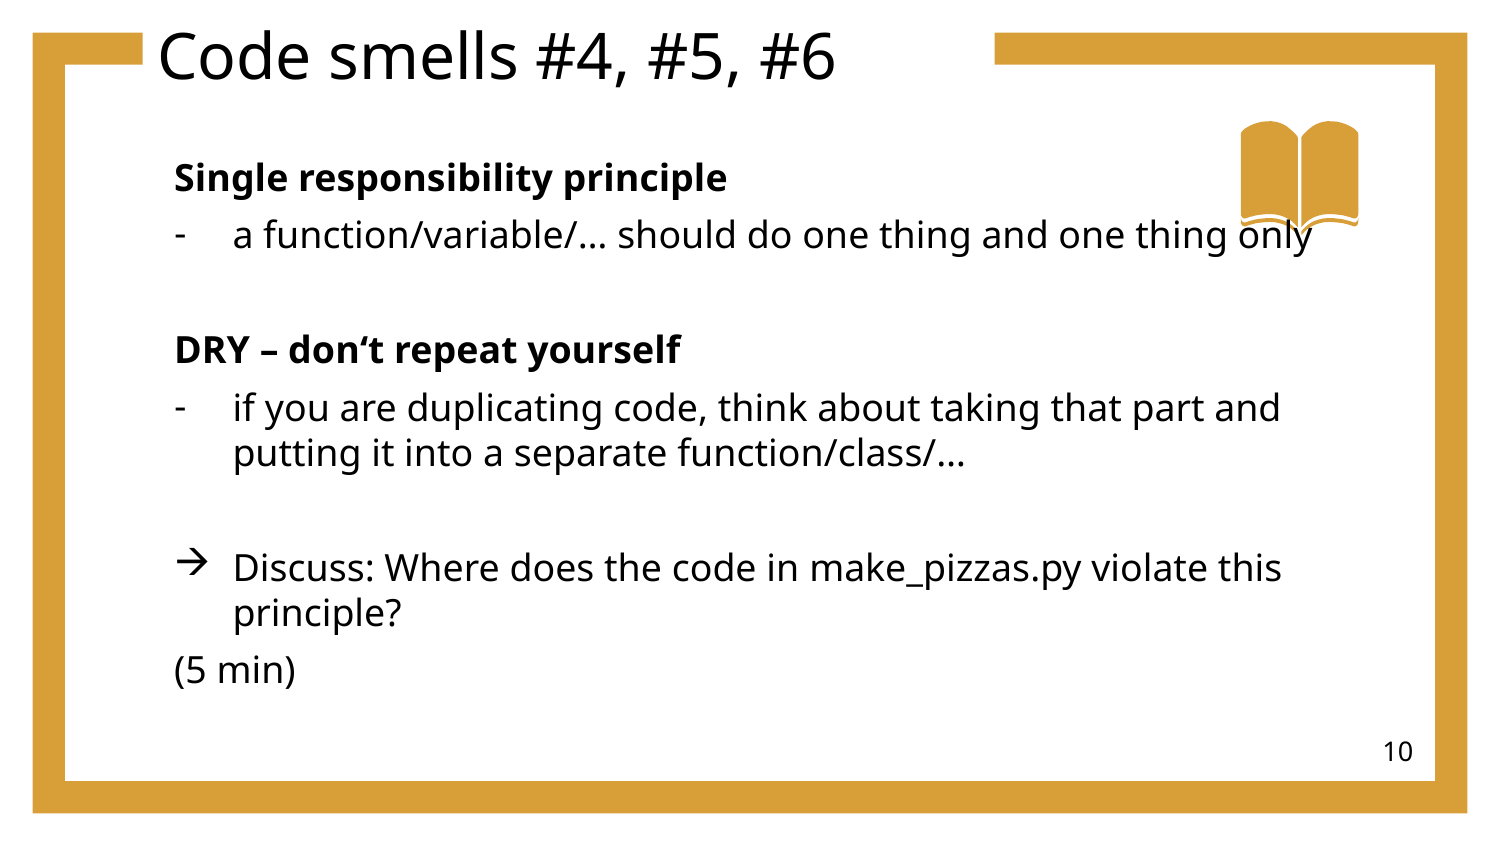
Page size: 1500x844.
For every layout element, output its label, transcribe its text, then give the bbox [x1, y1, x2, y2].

list Single responsibility principle a function/variable/… should do one thing and one thing only DRY – don‘t repeat yourself if you are duplicating code, think about taking that part and putting it into a separate function/class/… Discuss: Where does the code in make_pizzas.py violate this principle? (5 min) [142, 138, 1358, 720]
slide_number 10 [1363, 718, 1429, 788]
title Code smells #4, #5, #6 [142, 0, 996, 138]
